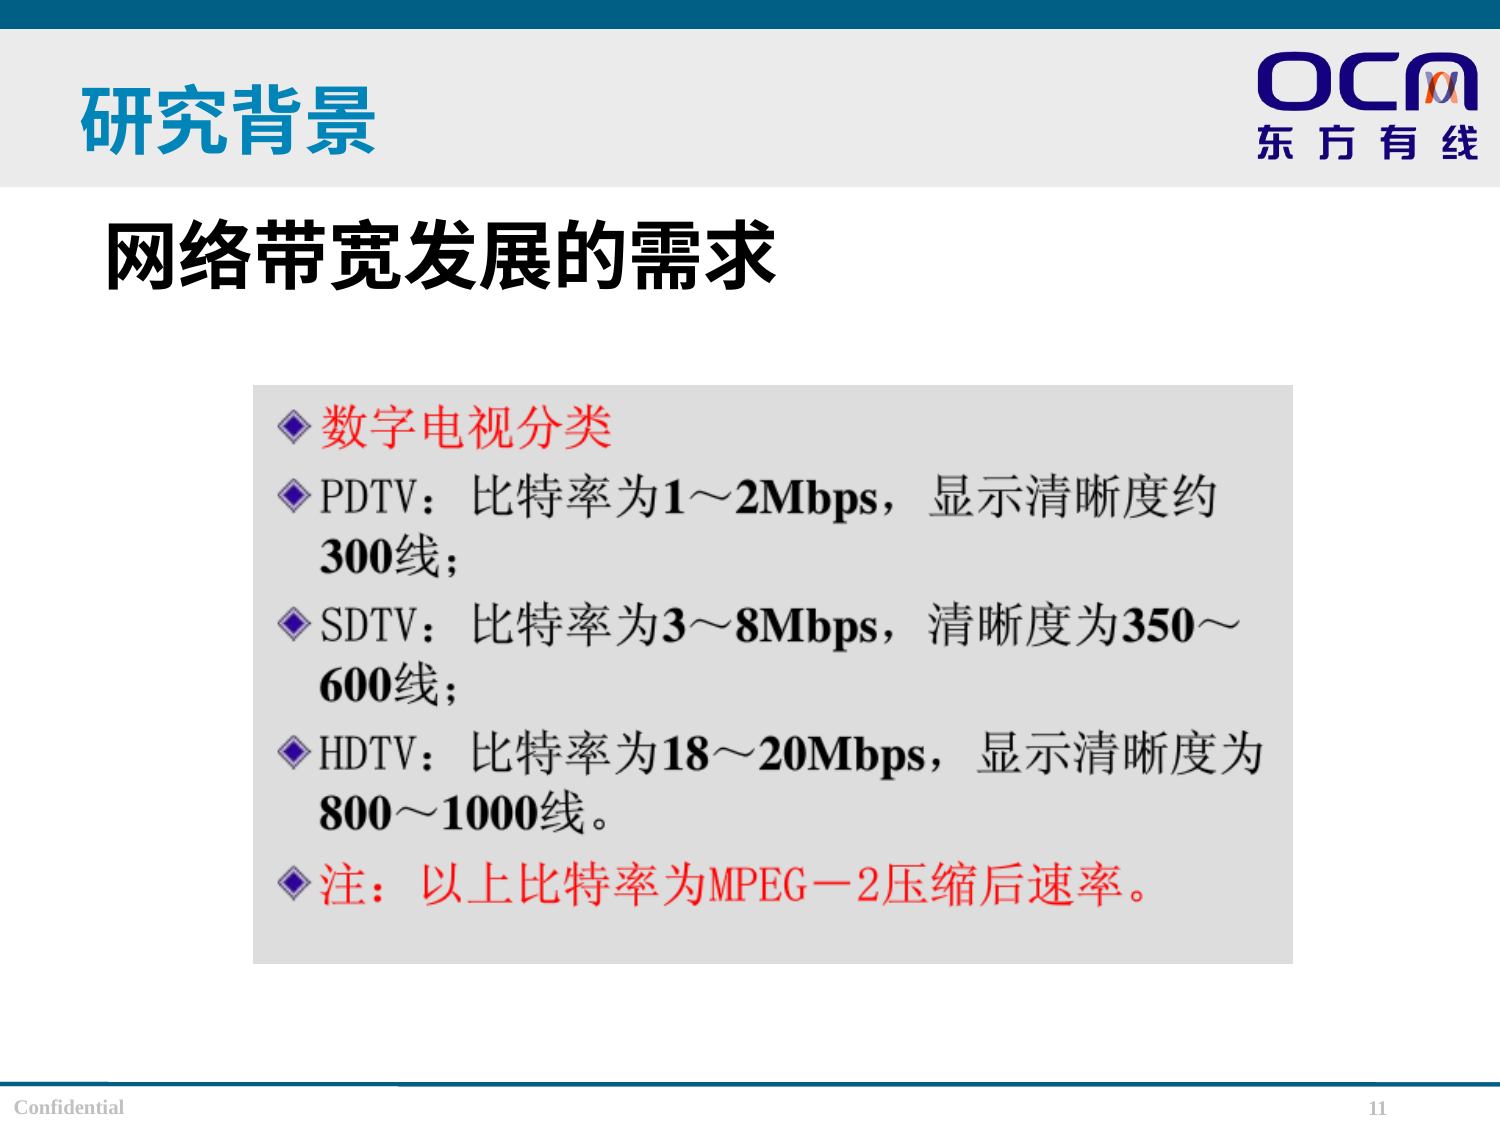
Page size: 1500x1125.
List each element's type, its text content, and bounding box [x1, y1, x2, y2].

text_box 研究背景 [64, 66, 1415, 149]
text_box 网络带宽发展的需求 [88, 219, 1351, 306]
picture [253, 385, 1294, 964]
picture [1234, 30, 1500, 188]
